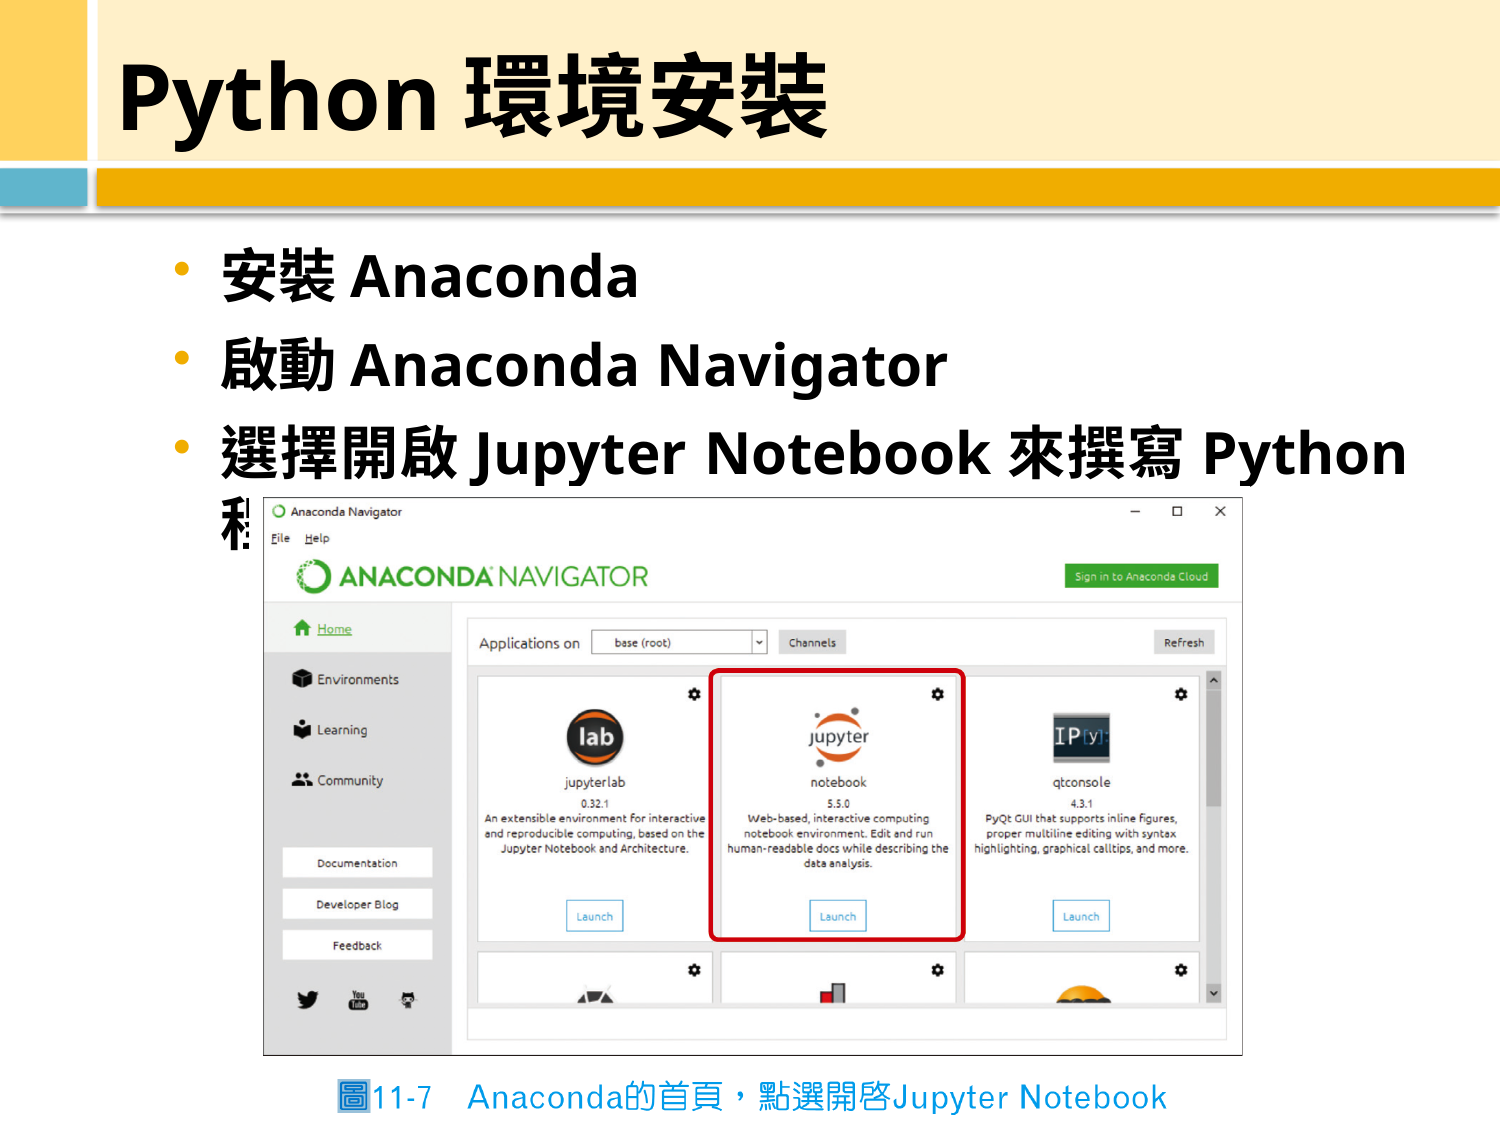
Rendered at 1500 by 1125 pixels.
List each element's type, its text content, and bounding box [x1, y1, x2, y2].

list 安裝Anaconda 啟動Anaconda Navigator 選擇開啟Jupyter Notebook來撰寫Python程式碼 [100, 231, 1438, 1024]
title Python環境安裝 [100, 26, 1438, 161]
picture [249, 485, 1251, 1122]
